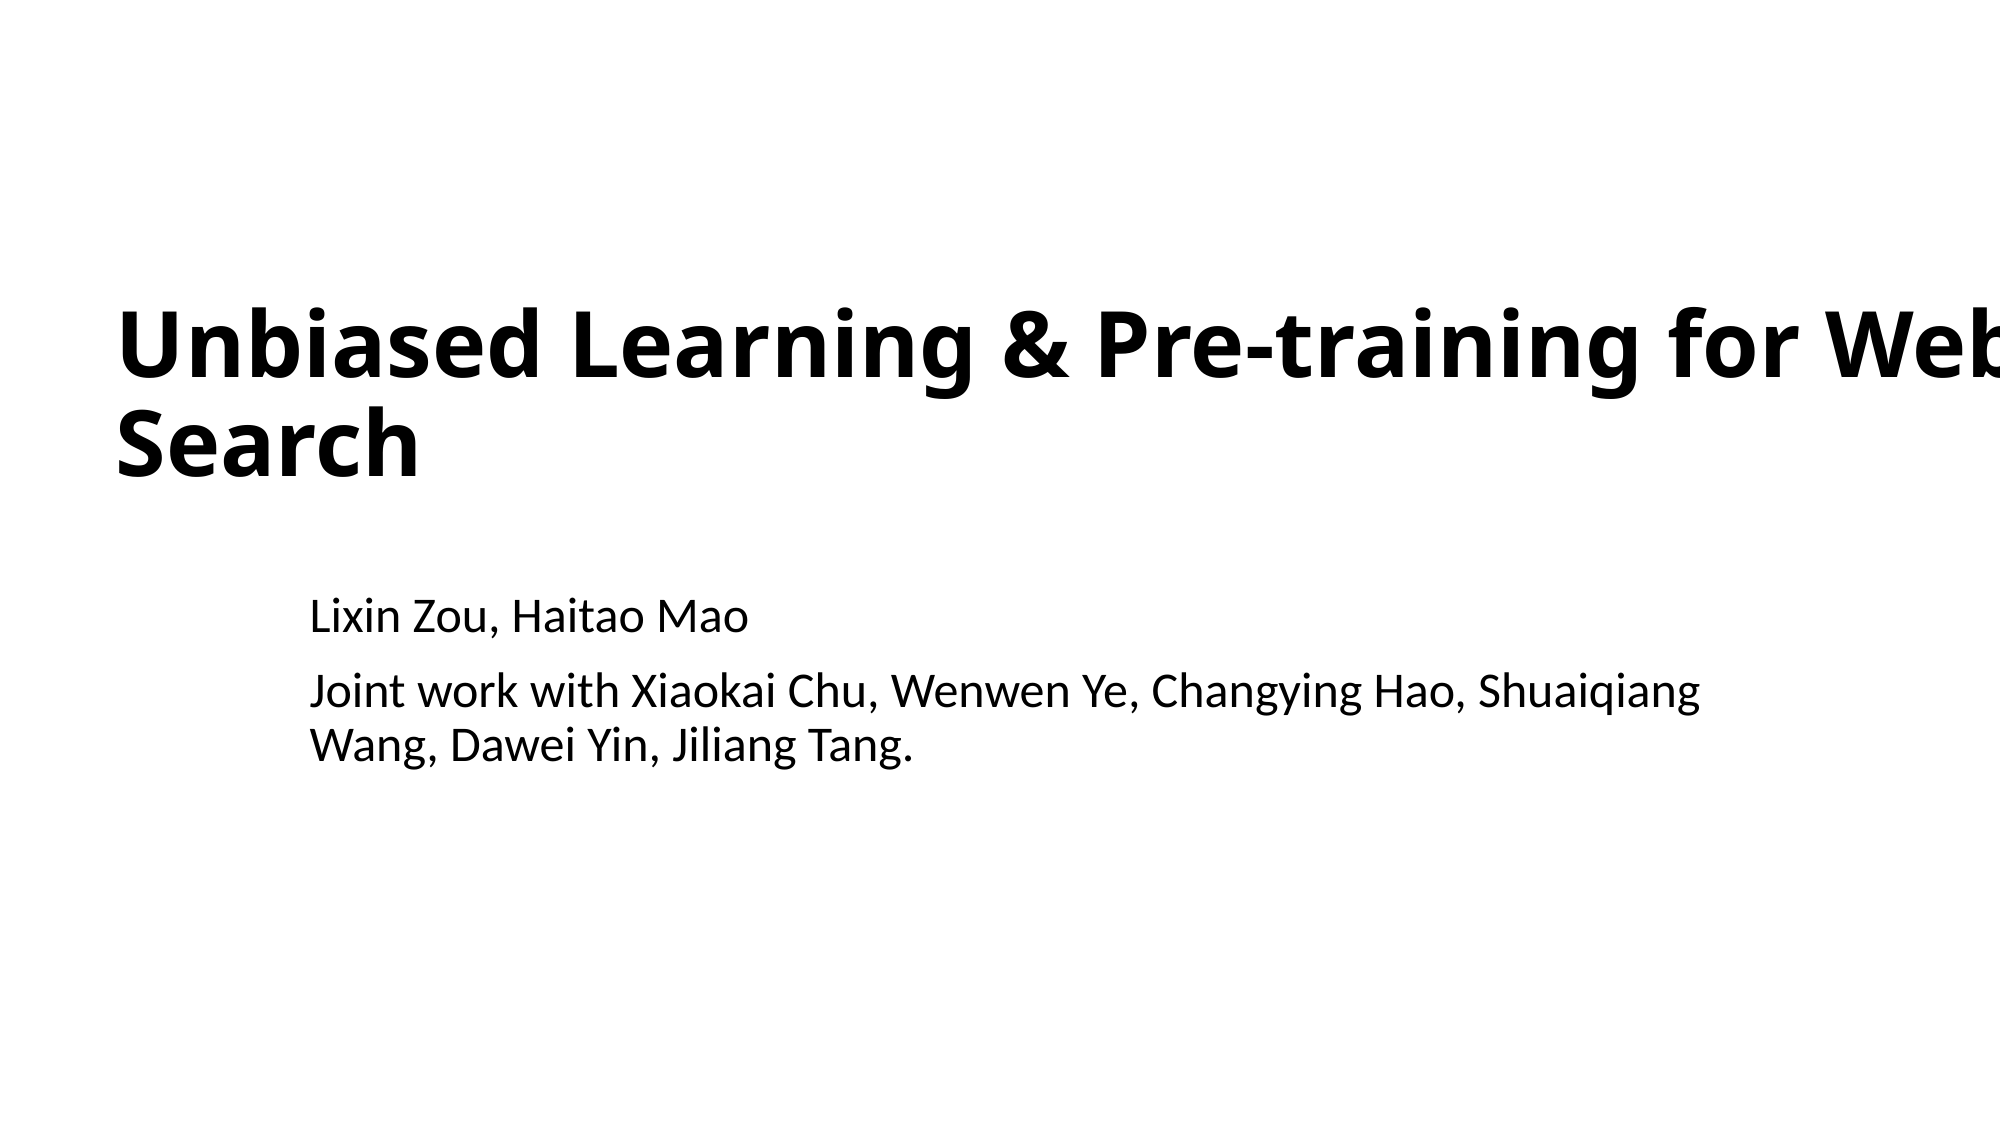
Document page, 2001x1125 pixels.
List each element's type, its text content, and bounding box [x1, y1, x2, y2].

subtitle Lixin Zou, Haitao Mao Joint work with Xiaokai Chu, Wenwen Ye, Changying Hao, Shuaiqiang Wang, Dawei Yin, Jiliang Tang. [294, 581, 1795, 854]
title Unbiased Learning & Pre-training for Web Search [100, 153, 2000, 504]
